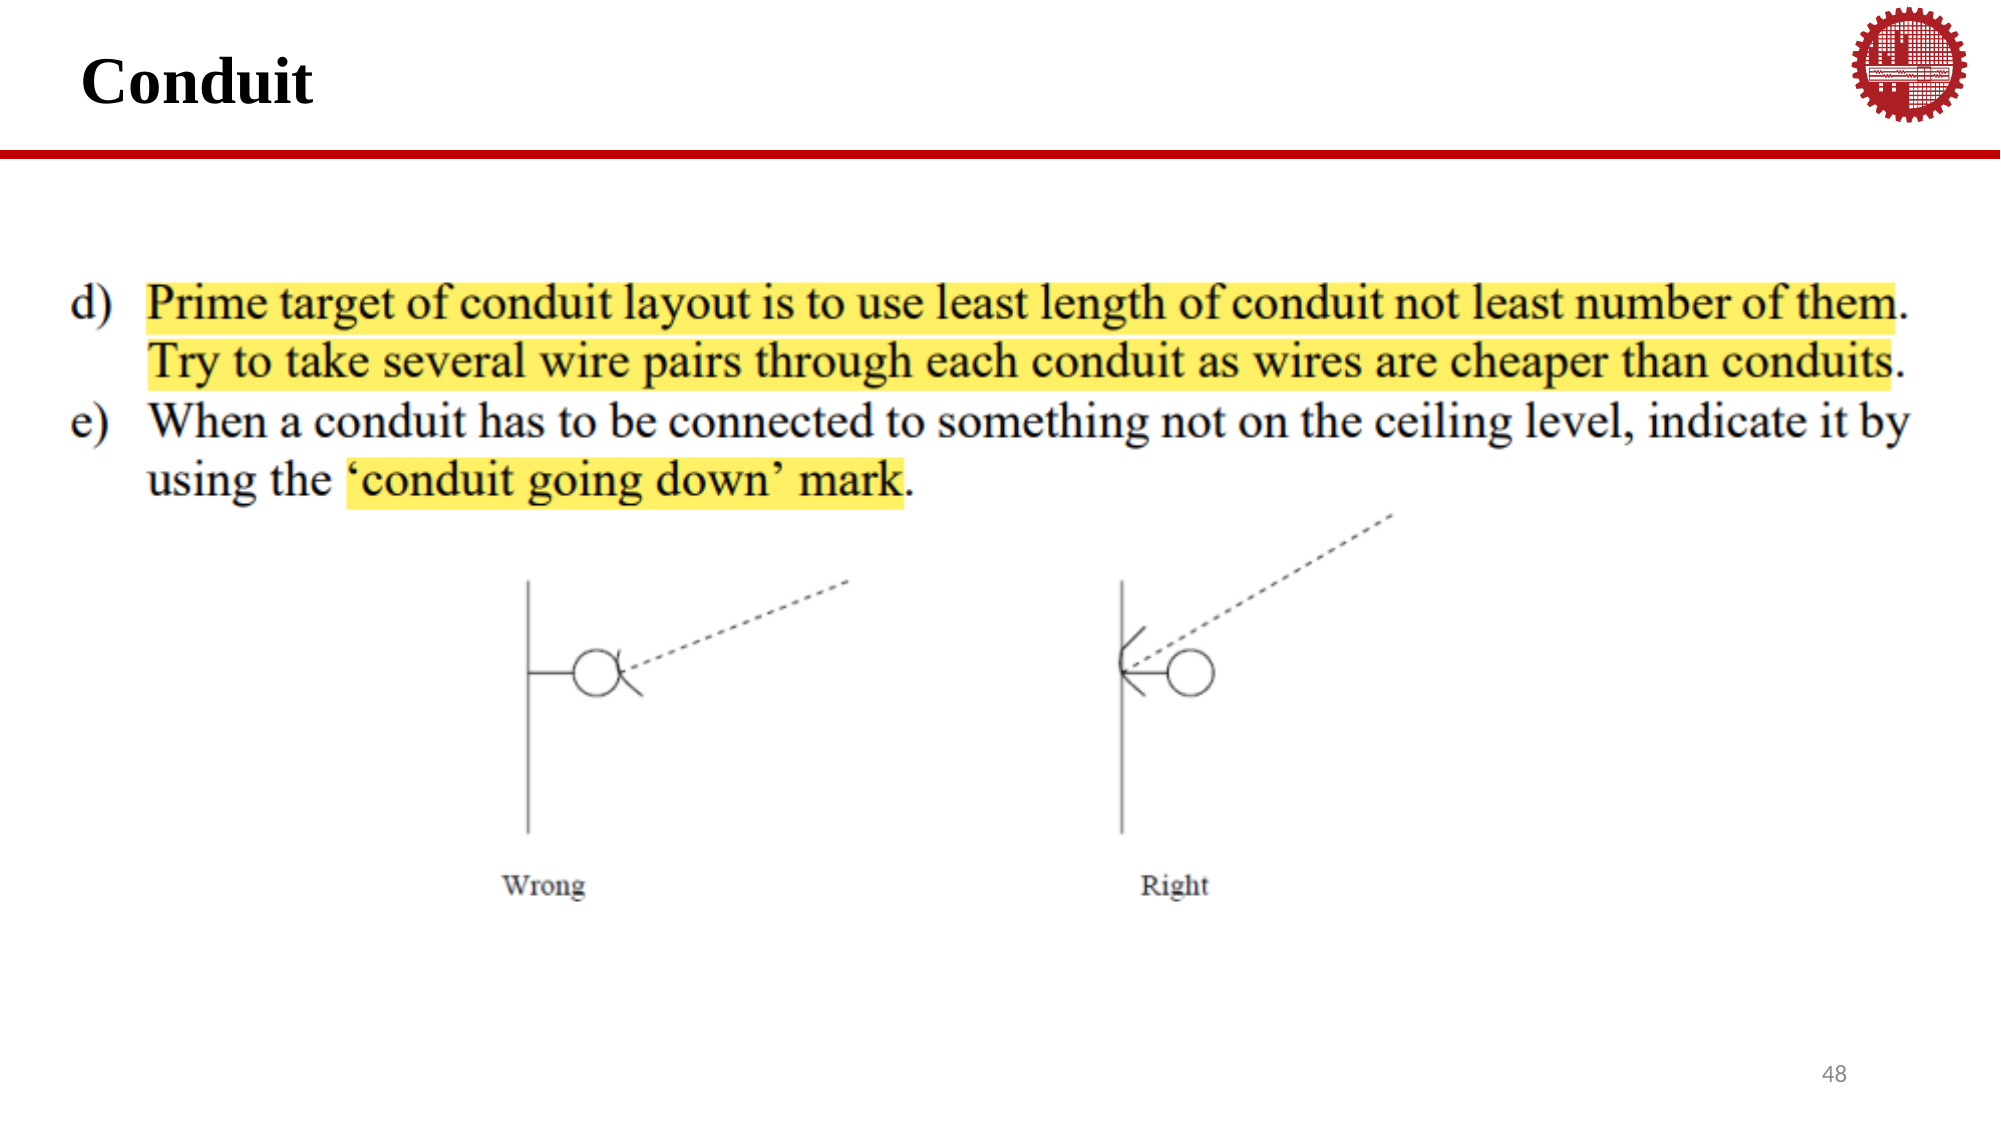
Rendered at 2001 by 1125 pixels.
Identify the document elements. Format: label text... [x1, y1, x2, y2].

text_box Conduit [65, 29, 1527, 124]
picture [1849, 5, 1968, 123]
picture [40, 261, 2000, 930]
slide_number 48 [1412, 1042, 1863, 1103]
